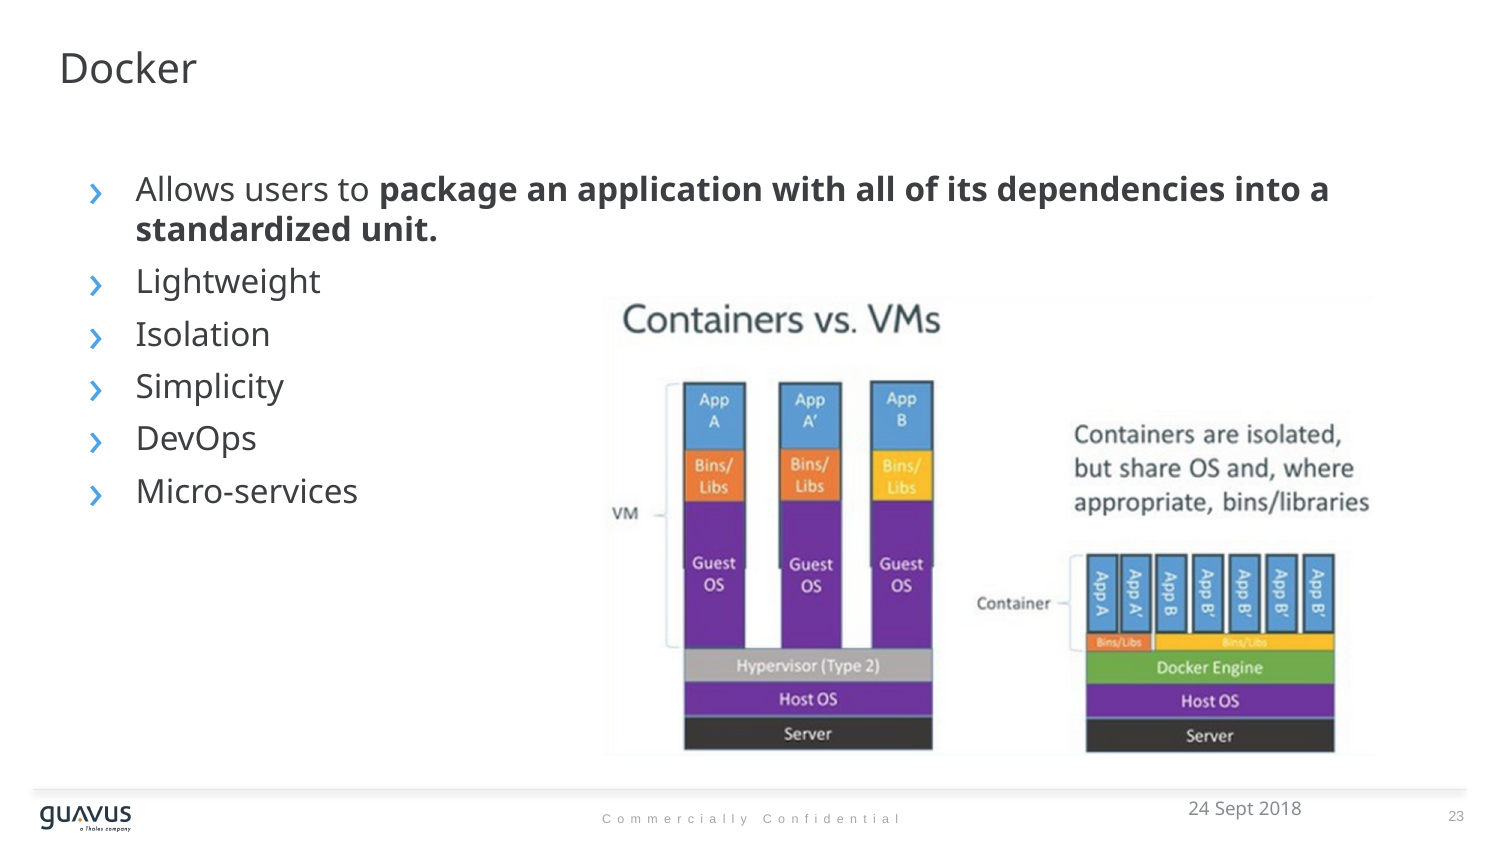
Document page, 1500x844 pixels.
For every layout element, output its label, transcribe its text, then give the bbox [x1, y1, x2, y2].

list Allows users to package an application with all of its dependencies into a standardized unit. Lightweight Isolation Simplicity DevOps Micro-services [44, 160, 1444, 740]
title Docker [43, 10, 1467, 130]
picture [603, 296, 1374, 756]
picture [27, 796, 146, 841]
